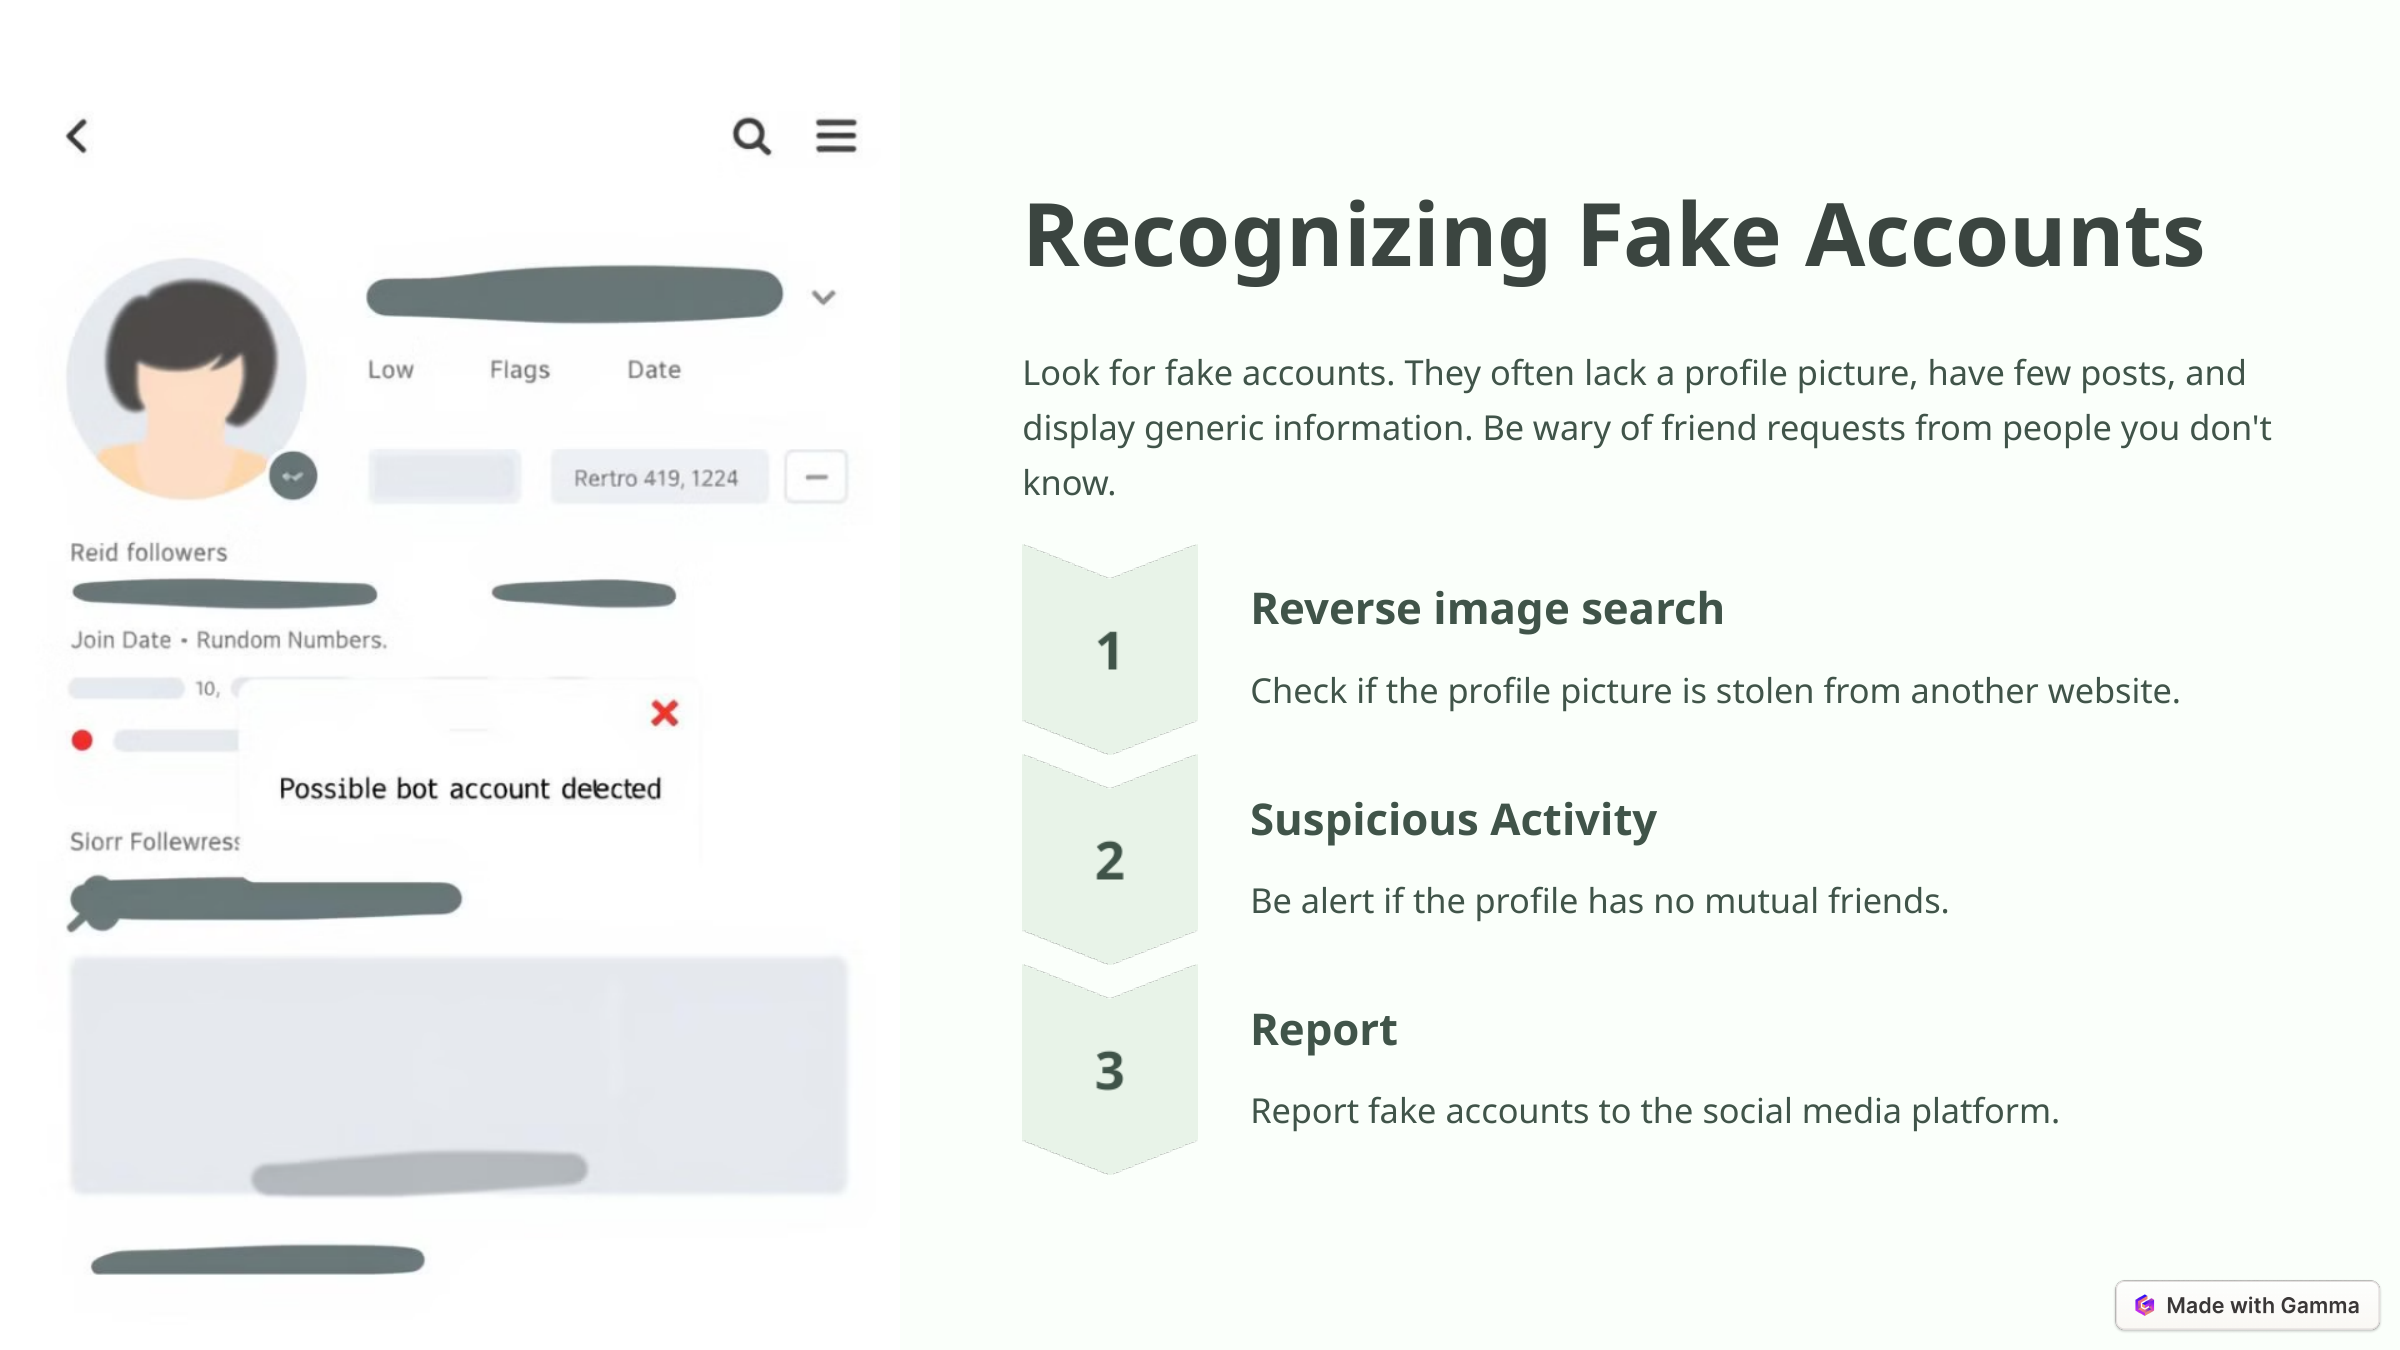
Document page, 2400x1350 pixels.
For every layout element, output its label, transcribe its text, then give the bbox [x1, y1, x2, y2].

picture [0, 0, 900, 1350]
picture [2106, 1271, 2389, 1339]
text_box Recognizing Fake Accounts [1022, 174, 2236, 285]
text_box Report [1250, 999, 1689, 1055]
text_box Report fake accounts to the social media platform. [1250, 1075, 2278, 1132]
text_box Suspicious Activity [1250, 789, 1689, 845]
text_box Look for fake accounts. They often lack a profile picture, have few posts, and display generic information. Be wary of friend requests from people you don't know. [1022, 336, 2278, 505]
text_box Reverse image search [1250, 579, 1731, 635]
text_box Check if the profile picture is stolen from another website. [1250, 655, 2278, 712]
text_box Be alert if the profile has no mutual friends. [1250, 865, 2278, 922]
picture [1022, 544, 1198, 1176]
